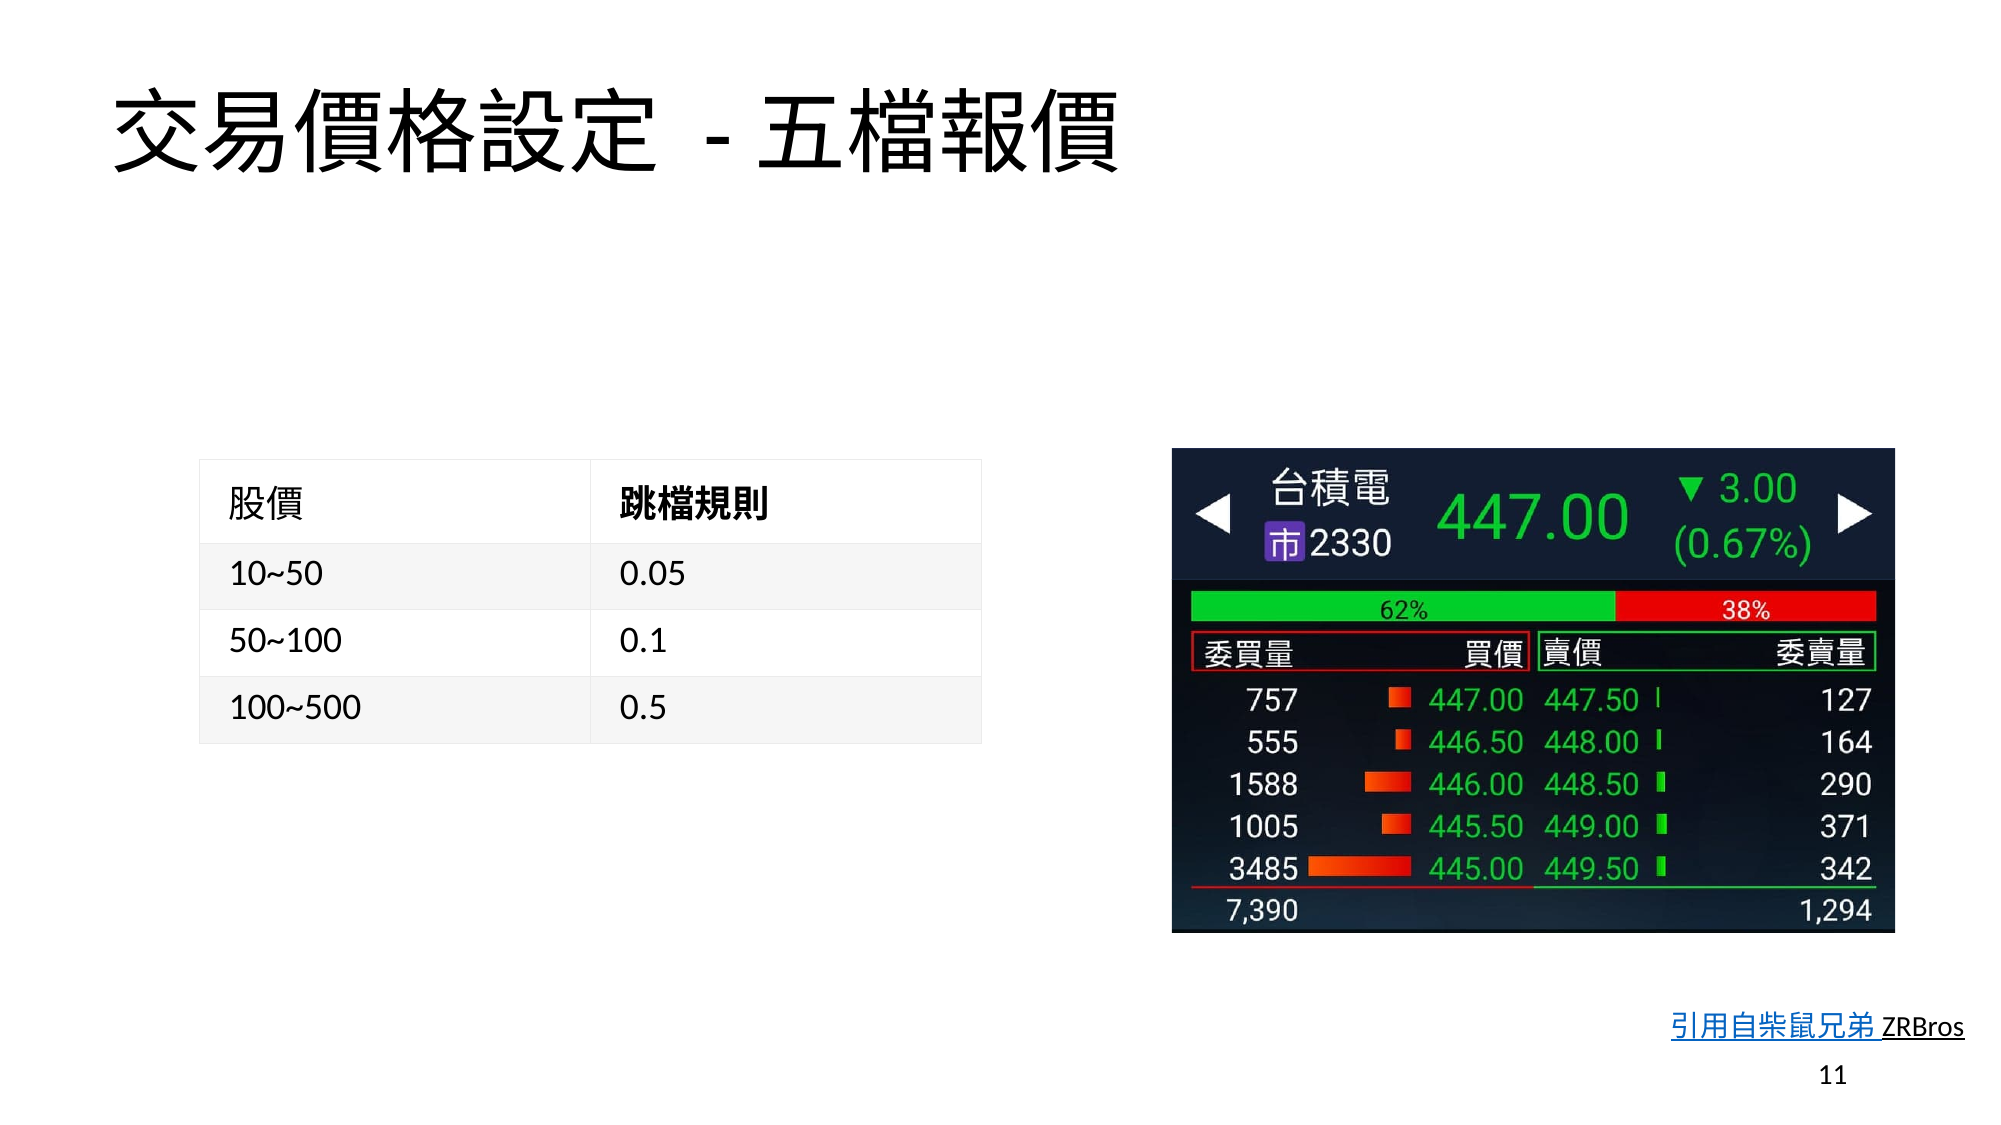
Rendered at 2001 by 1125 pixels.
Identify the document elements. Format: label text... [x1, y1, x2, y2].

picture [1171, 448, 1896, 933]
table_header 跳檔規則 [591, 460, 981, 543]
table_cell 0.1 [591, 610, 981, 676]
table_cell 0.05 [591, 544, 981, 609]
table_cell 0.5 [591, 677, 981, 743]
table_cell 50~100 [200, 610, 590, 676]
table_cell 100~500 [200, 677, 590, 743]
table_cell 10~50 [200, 544, 590, 609]
table_header 股價 [200, 460, 590, 543]
title 交易價格設定 -五檔報價 [95, 27, 1821, 245]
slide_number 11 [1412, 1042, 1863, 1103]
